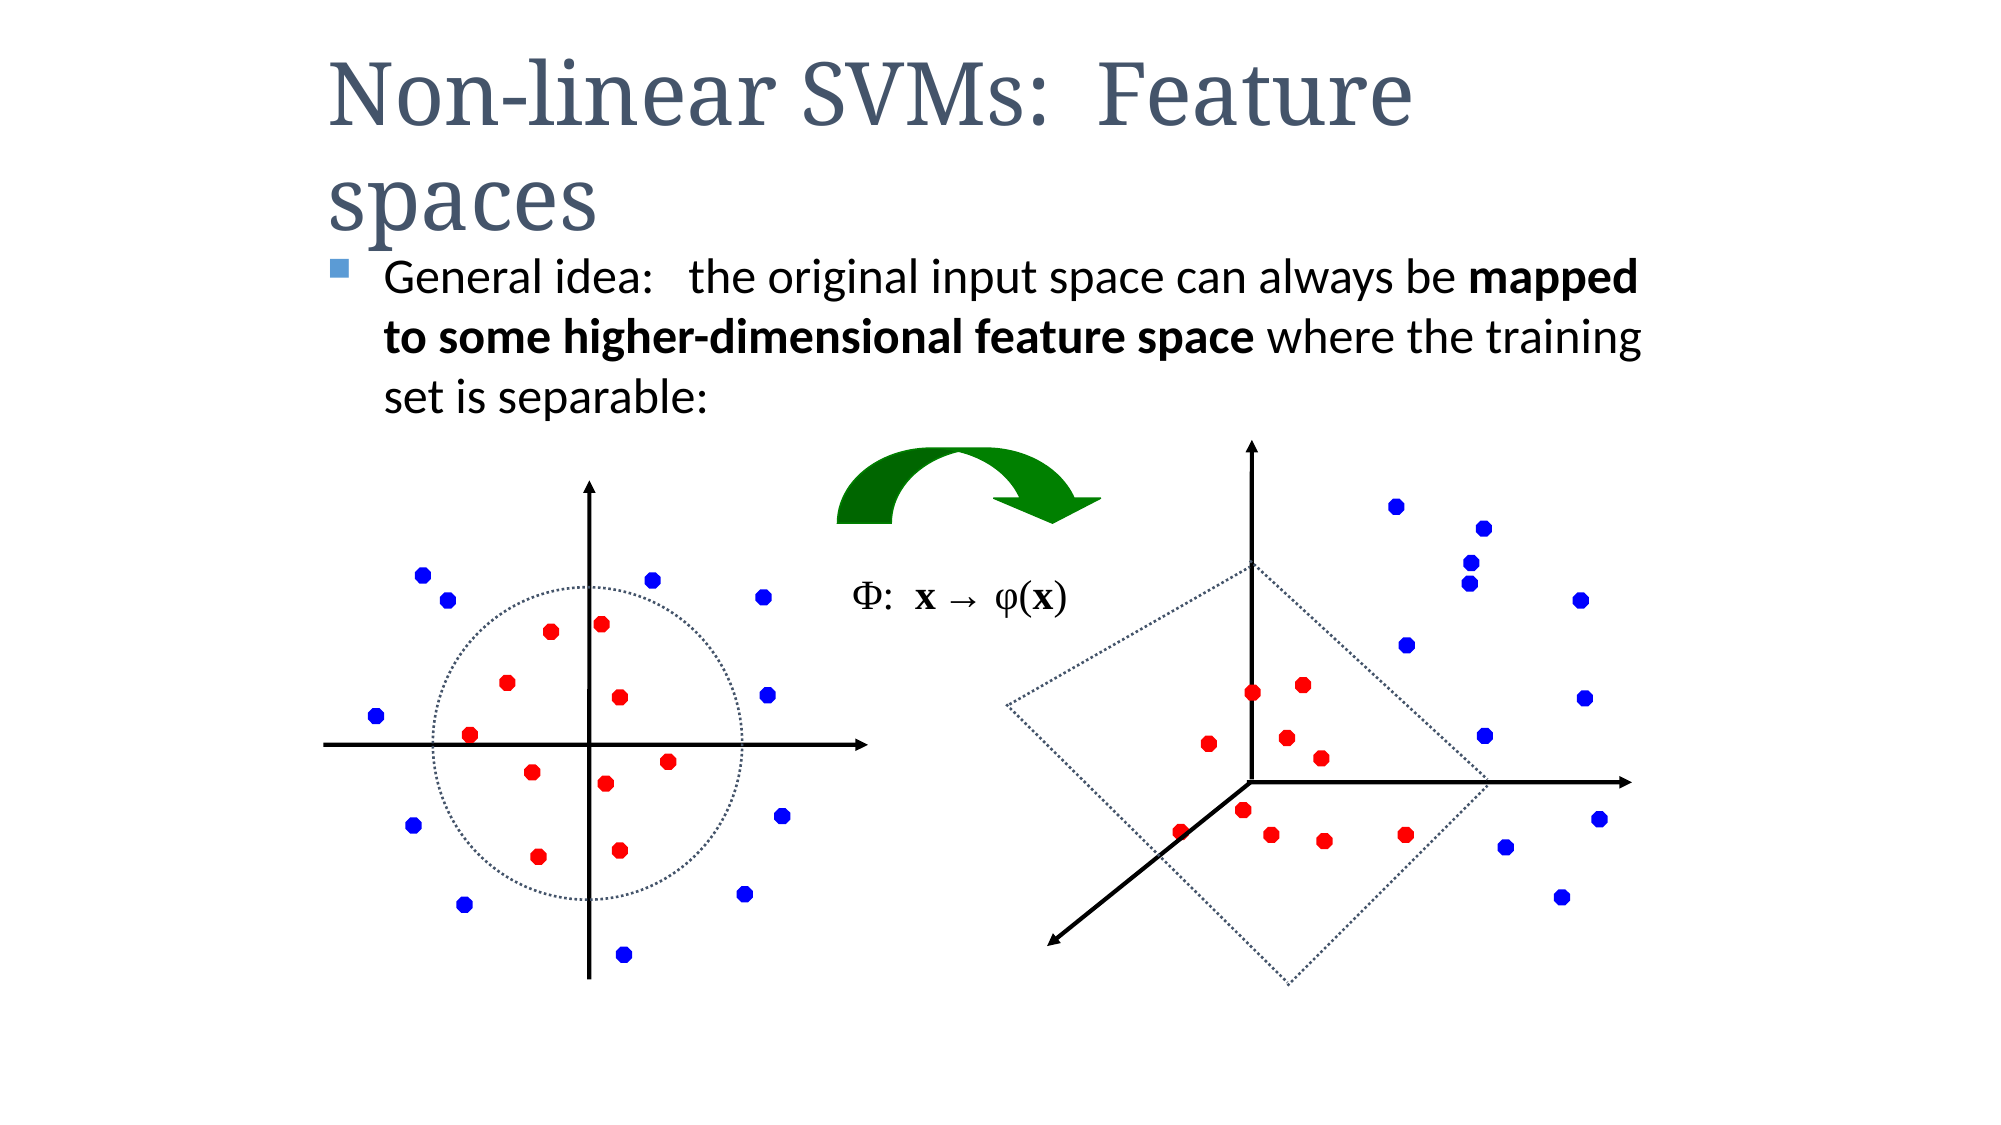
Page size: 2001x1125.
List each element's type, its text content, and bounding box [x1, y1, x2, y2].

text_box [1389, 499, 1404, 515]
text_box [1245, 685, 1260, 700]
text_box Non-linear SVMs: Feature spaces [312, 80, 1588, 206]
text_box [1201, 736, 1217, 752]
text_box [1462, 576, 1478, 591]
text_box [440, 593, 456, 608]
text_box [1317, 833, 1332, 849]
text_box [432, 587, 743, 900]
text_box [1398, 827, 1414, 843]
text_box [616, 947, 632, 963]
text_box [1554, 890, 1570, 905]
text_box [1399, 638, 1415, 653]
text_box [1279, 730, 1295, 746]
text_box [1173, 824, 1189, 840]
text_box [368, 708, 384, 724]
text_box [743, 738, 868, 752]
text_box [1592, 812, 1607, 827]
text_box [1477, 728, 1493, 744]
text_box [1235, 802, 1251, 818]
text_box [1245, 439, 1259, 561]
text_box [1498, 840, 1514, 855]
text_box [1047, 782, 1251, 947]
text_box [457, 897, 472, 912]
text_box [1476, 521, 1492, 536]
text_box [583, 480, 596, 587]
text_box [1573, 593, 1589, 608]
text_box [1295, 677, 1311, 693]
text_box [837, 448, 1101, 524]
text_box [1251, 776, 1632, 789]
text_box General idea: the original input space can always be mapped to some higher-dimensional feature space where the training set is separable: [312, 235, 1663, 1061]
text_box Φ: x → φ(x) [837, 560, 1150, 633]
text_box [774, 808, 790, 824]
text_box [1464, 555, 1479, 571]
text_box [760, 687, 775, 703]
text_box [1314, 751, 1329, 766]
text_box [756, 590, 771, 605]
text_box [1264, 827, 1279, 843]
text_box [737, 887, 753, 902]
text_box [1577, 691, 1593, 706]
text_box [406, 818, 421, 833]
text_box [645, 573, 660, 588]
text_box [415, 568, 431, 583]
